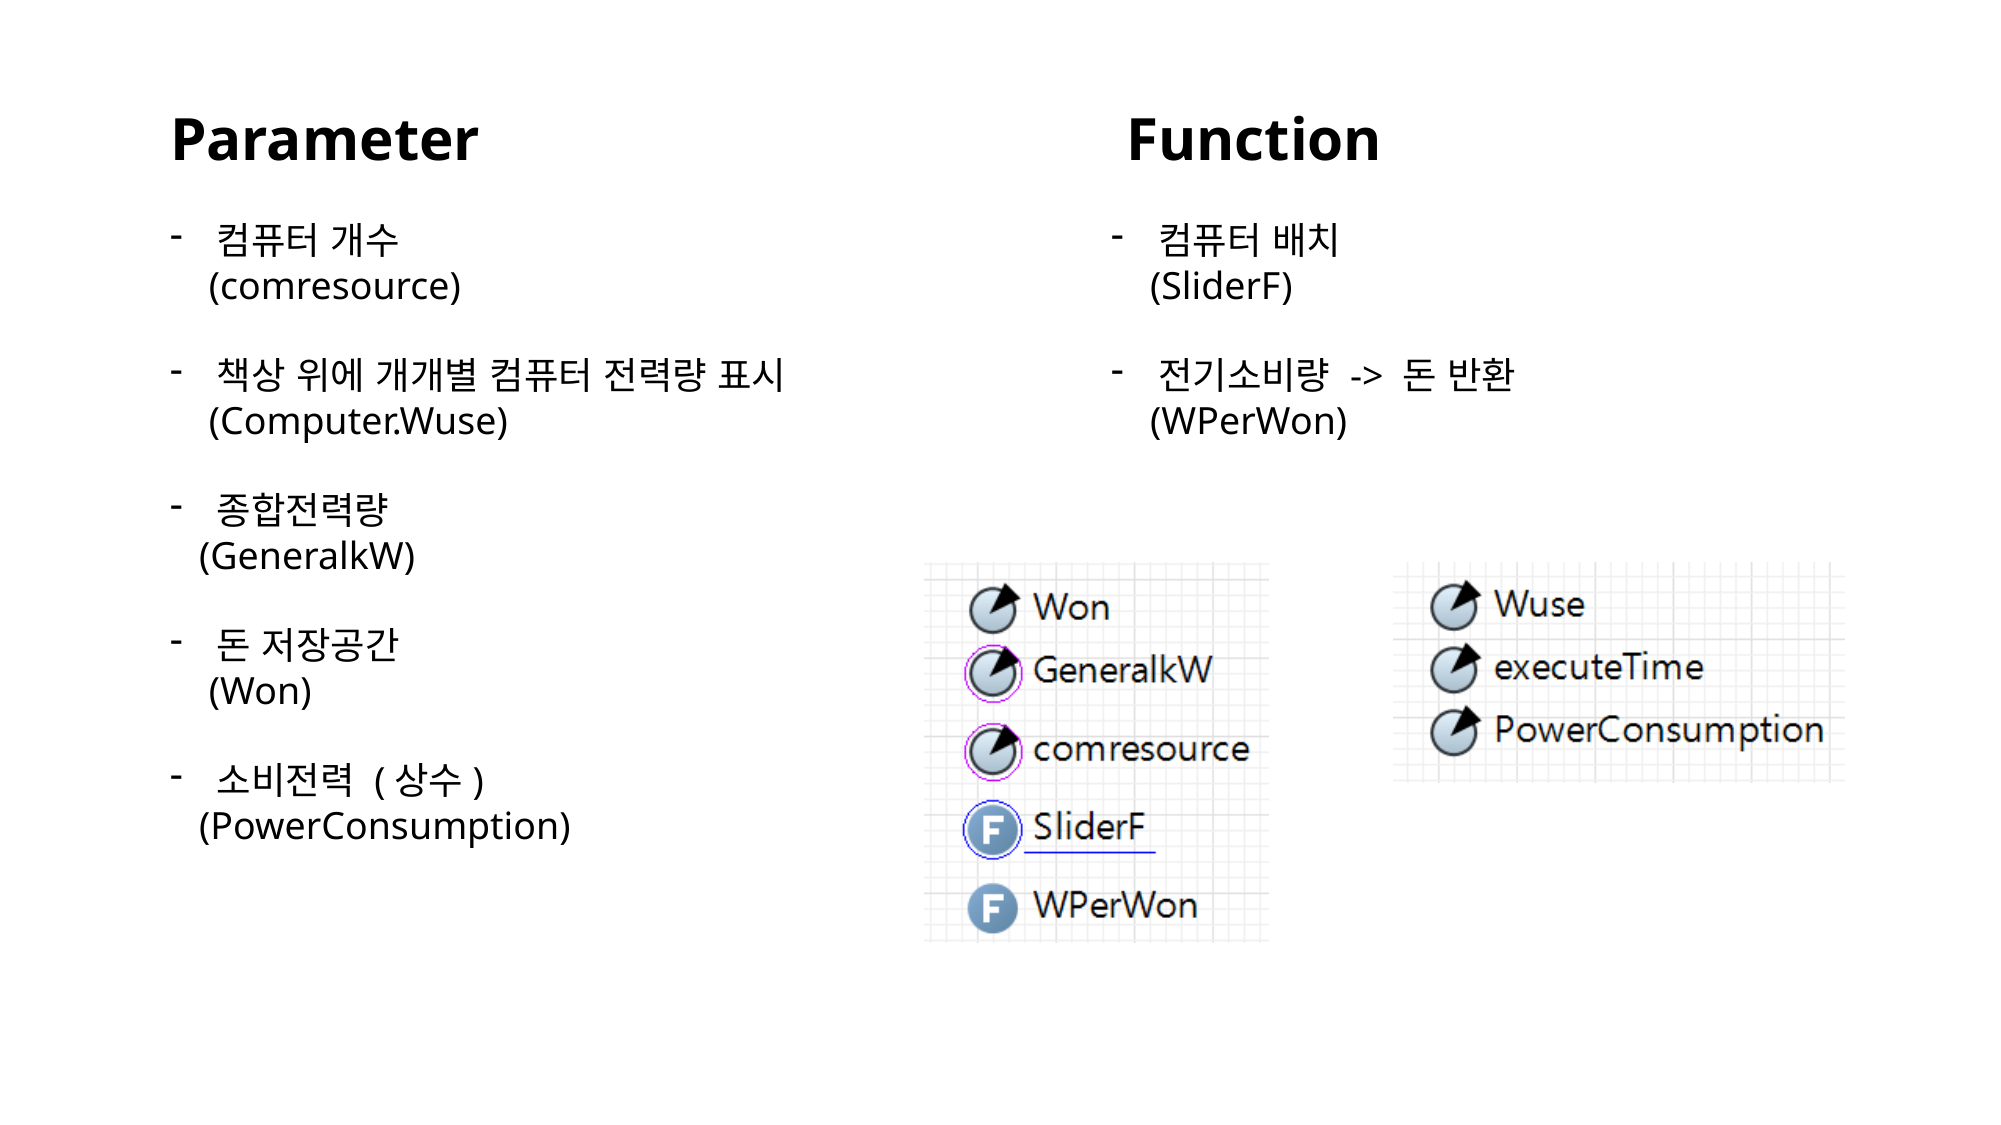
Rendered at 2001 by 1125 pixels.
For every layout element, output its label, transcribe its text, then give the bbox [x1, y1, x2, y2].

picture [1393, 562, 1845, 783]
text_box Function 컴퓨터 배치 (SliderF) 전기소비량 -> 돈 반환 (WPerWon) [1096, 94, 1892, 495]
text_box Parameter 컴퓨터 개수 (comresource) 책상 위에 개개별 컴퓨터 전력량 표시 (Computer.Wuse) 종합전력량 (GeneralkW) 돈 저장공간 (Won) 소비전력 (상수) (PowerConsumption) [155, 94, 904, 900]
picture [924, 562, 1269, 943]
